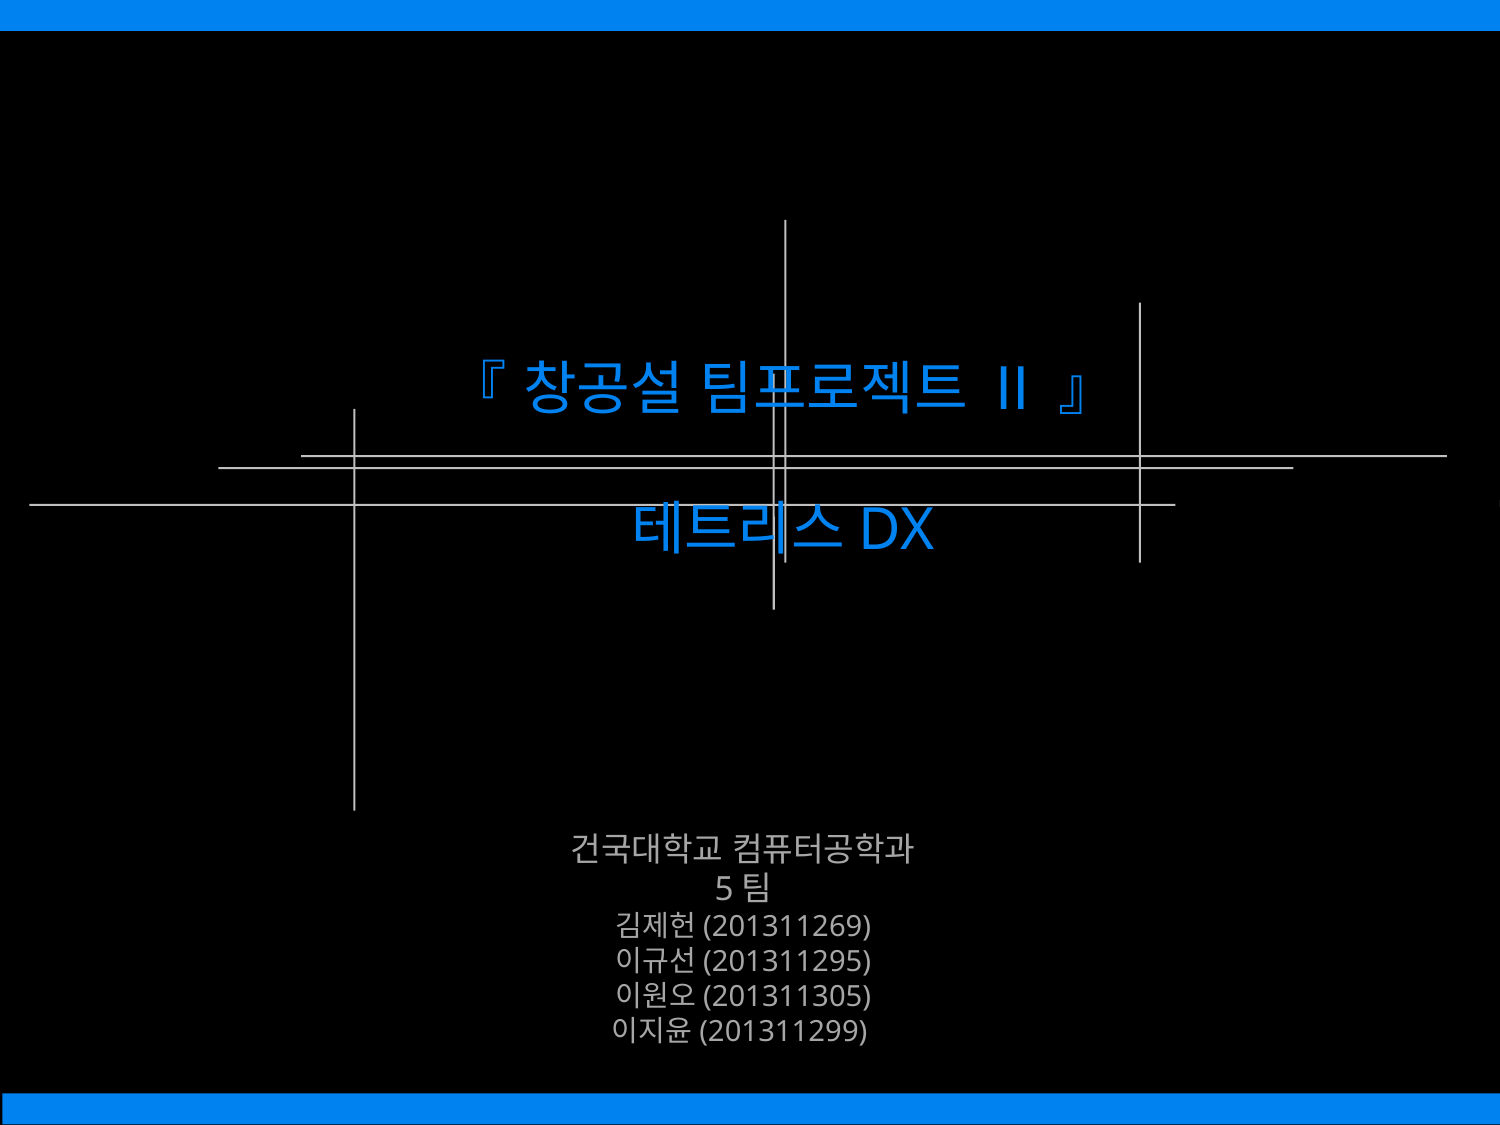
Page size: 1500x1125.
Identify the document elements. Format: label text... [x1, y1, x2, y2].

text_box [0, 1091, 1500, 1125]
text_box 『 창공설 팀프로젝트 Ⅱ 』 테트리스DX [381, 343, 1184, 569]
text_box 건국대학교 컴퓨터공학과 5팀 김제헌(201311269) 이규선(201311295) 이원오(201311305) 이지윤(201311299) [480, 820, 1006, 1055]
text_box [0, 0, 1500, 33]
